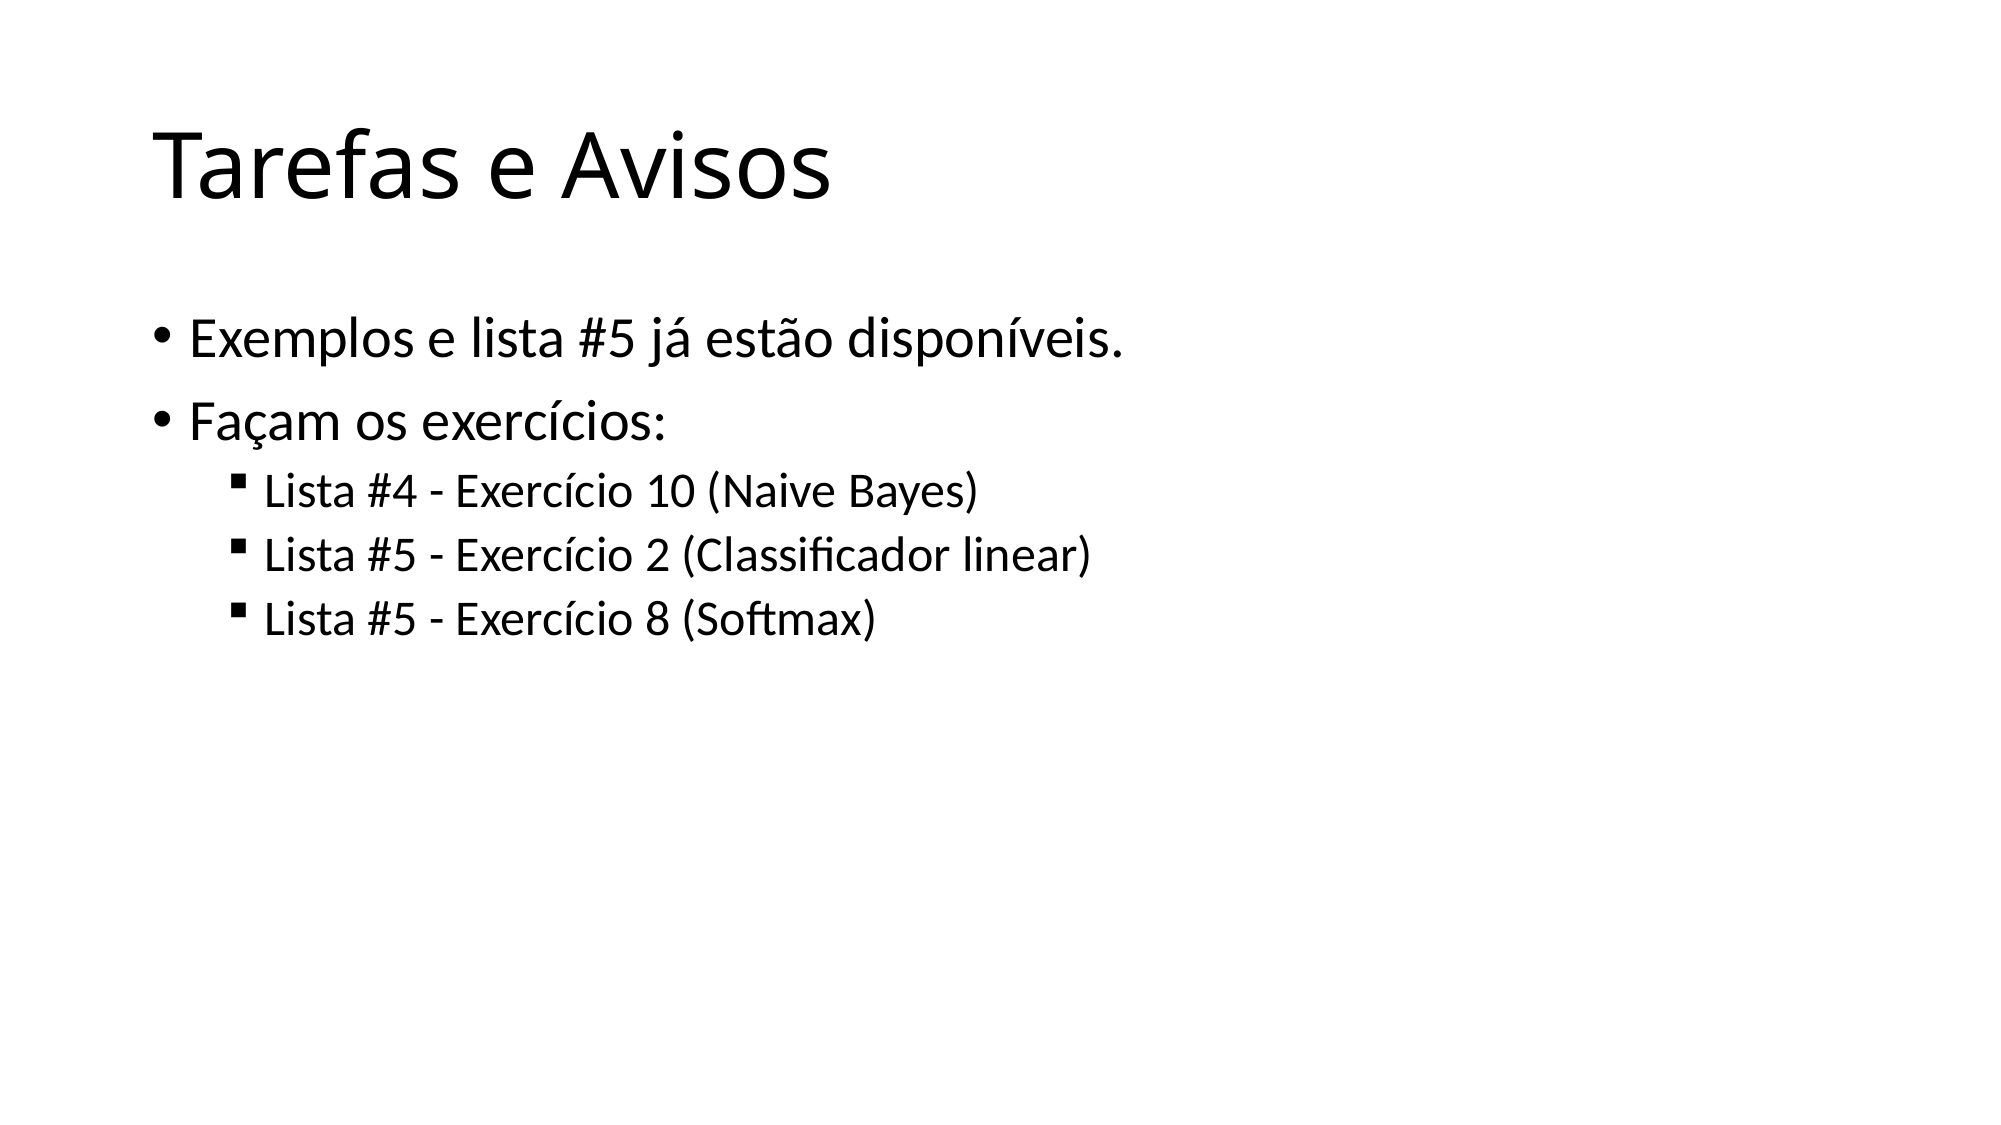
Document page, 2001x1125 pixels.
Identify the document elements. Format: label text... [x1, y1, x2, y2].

title Tarefas e Avisos [137, 59, 1863, 278]
list Exemplos e lista #5 já estão disponíveis. Façam os exercícios: Lista #4 - Exercício 10 (Naive Bayes) Lista #5 - Exercício 2 (Classificador linear) Lista #5 - Exercício 8 (Softmax) [137, 299, 1934, 1075]
